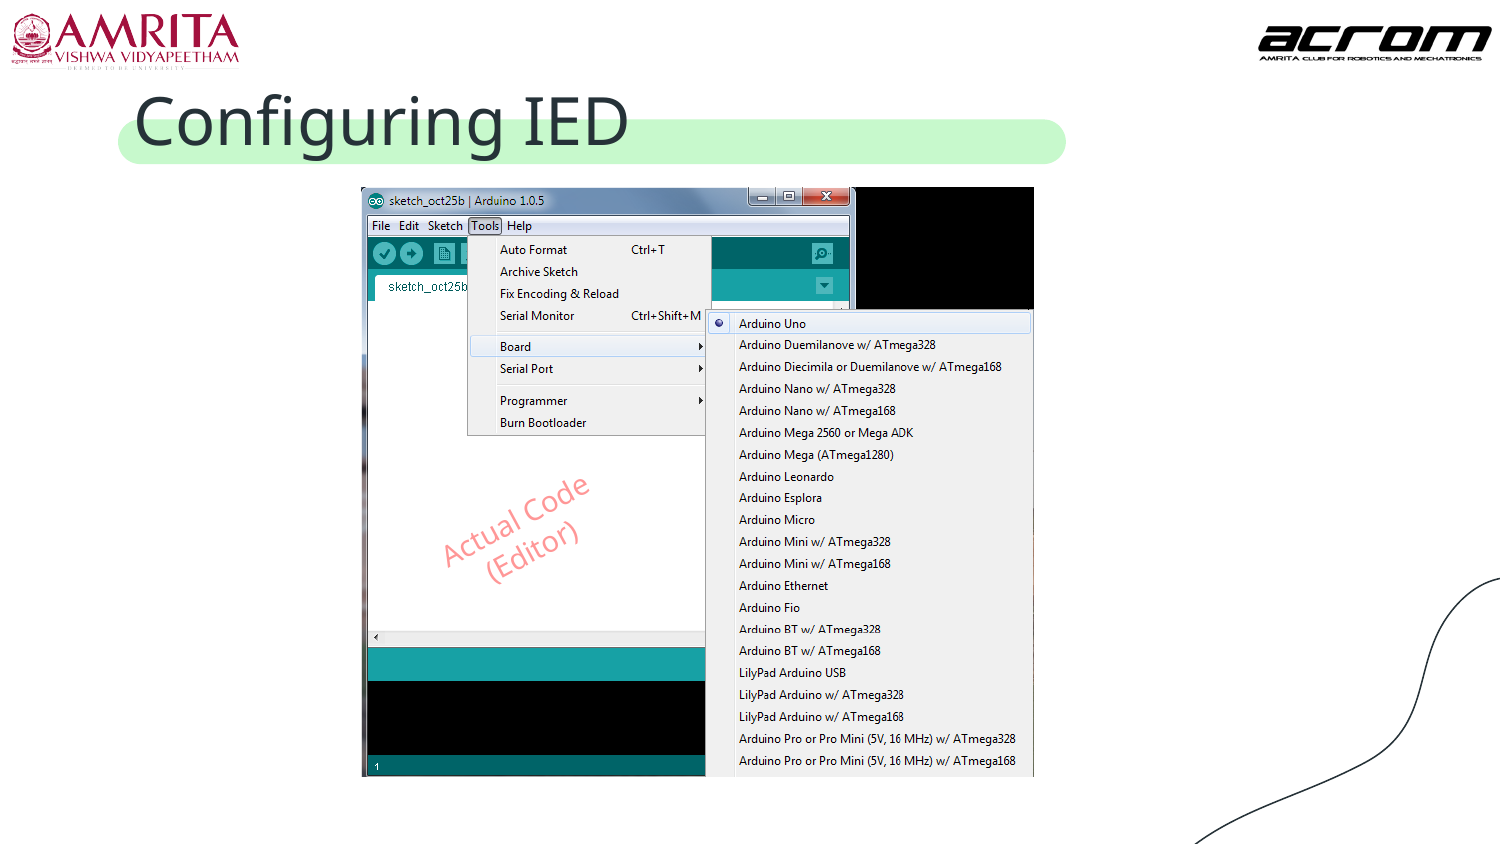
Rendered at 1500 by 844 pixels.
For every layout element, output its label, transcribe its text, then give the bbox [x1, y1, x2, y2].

title Configuring IED [118, 63, 1382, 165]
picture [361, 187, 1034, 781]
picture [1249, 15, 1496, 71]
picture [11, 13, 239, 70]
